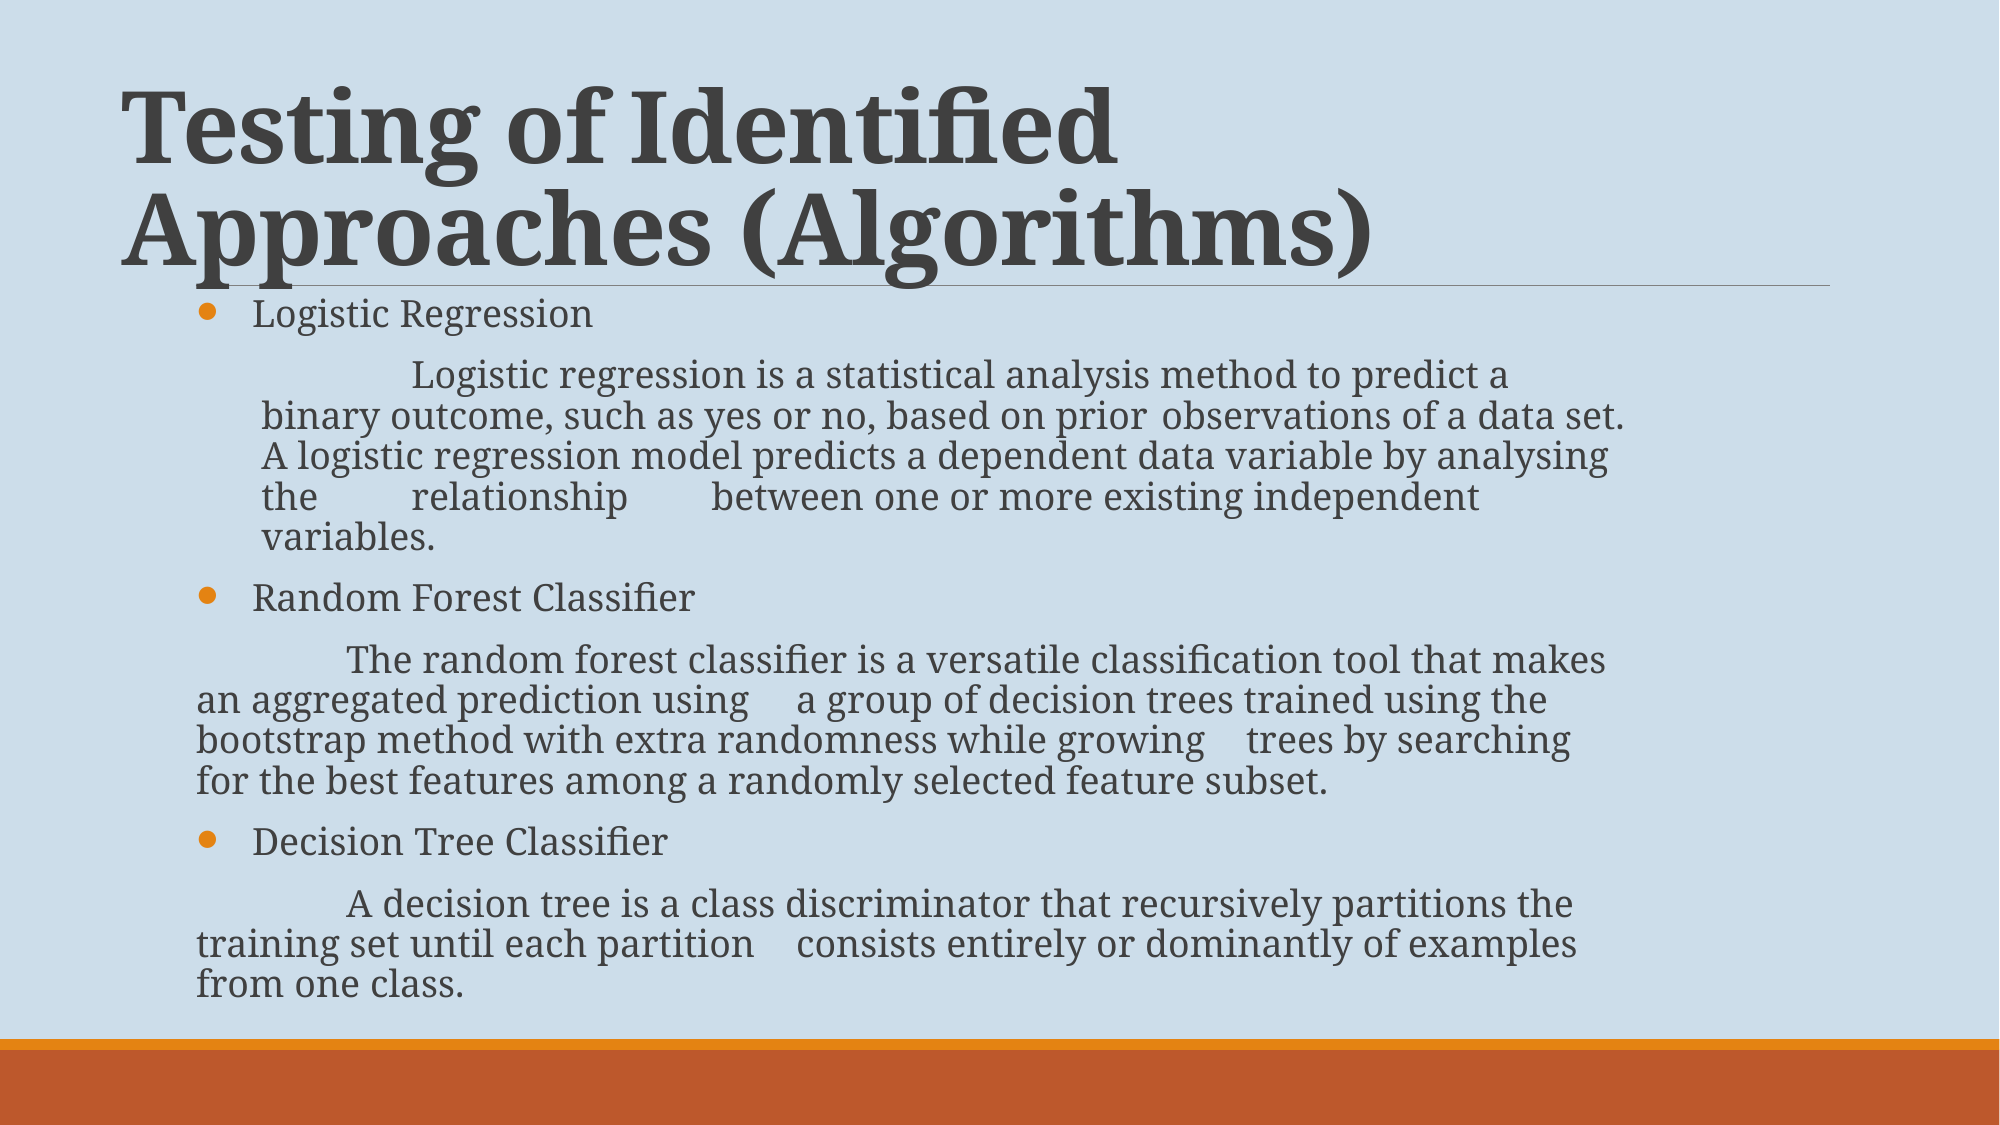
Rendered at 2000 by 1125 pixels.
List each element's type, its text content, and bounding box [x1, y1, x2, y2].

title Testing of Identified Approaches (Algorithms) [105, 74, 1649, 263]
list Logistic Regression Logistic regression is a statistical analysis method to predict a binary outcome, such as yes or no, based on prior observations of a data set. A logistic regression model predicts a dependent data variable by analysing the relationship between one or more existing independent variables. Random Forest Classifier The random forest classifier is a versatile classification tool that makes an aggregated prediction using a group of decision trees trained using the bootstrap method with extra randomness while growing trees by searching for the best features among a randomly selected feature subset. Decision Tree Classifier A decision tree is a class discriminator that recursively partitions the training set until each partition consists entirely or dominantly of examples from one class. [180, 287, 1649, 1125]
